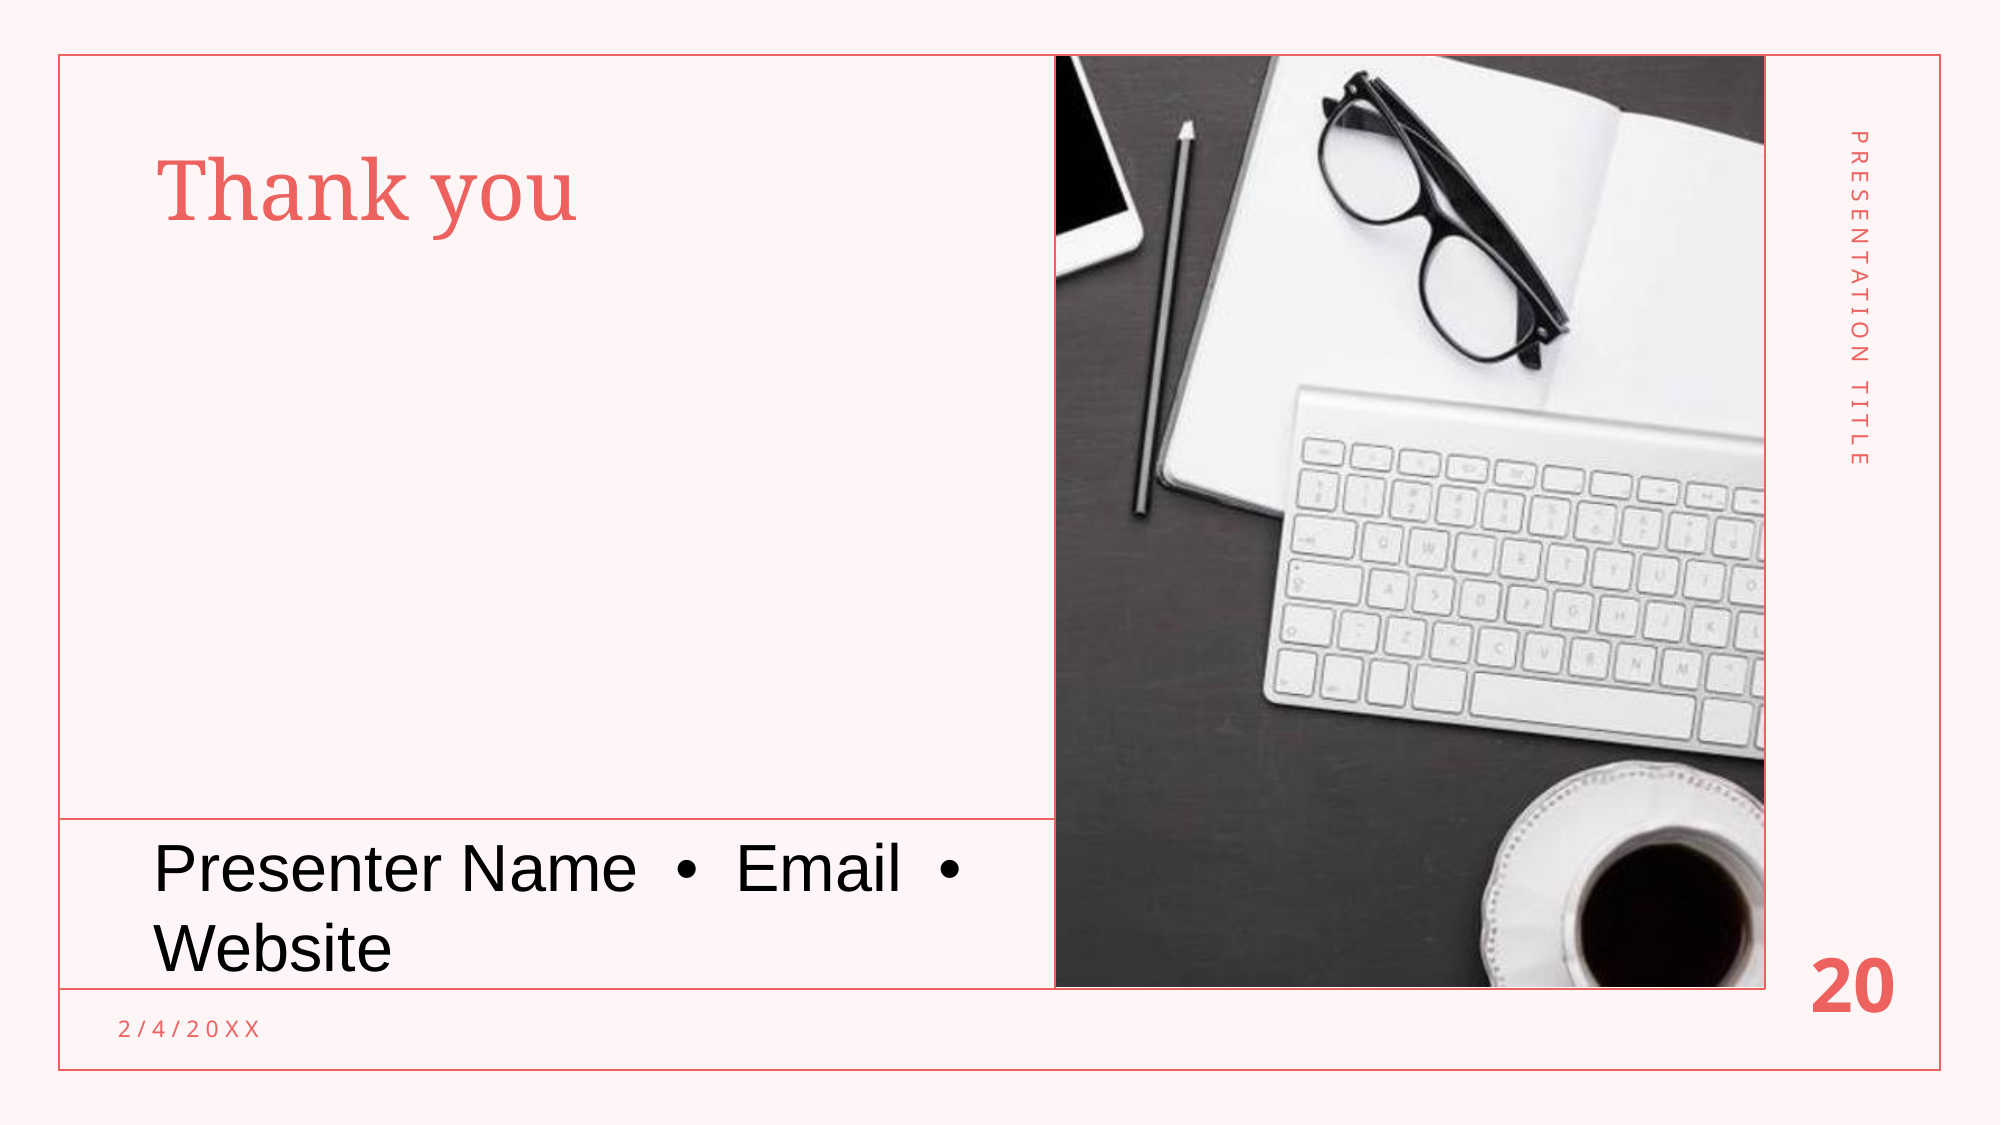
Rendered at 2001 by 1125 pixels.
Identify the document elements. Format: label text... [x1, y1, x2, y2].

subtitle Presenter Name • Email • Website [138, 850, 1000, 959]
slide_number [103, 1007, 621, 1055]
slide_number 20 [1775, 930, 1932, 1055]
picture [1056, 56, 1764, 987]
footer PRESENTATION TITLE [1822, 115, 1883, 791]
title Thank you [141, 141, 958, 704]
